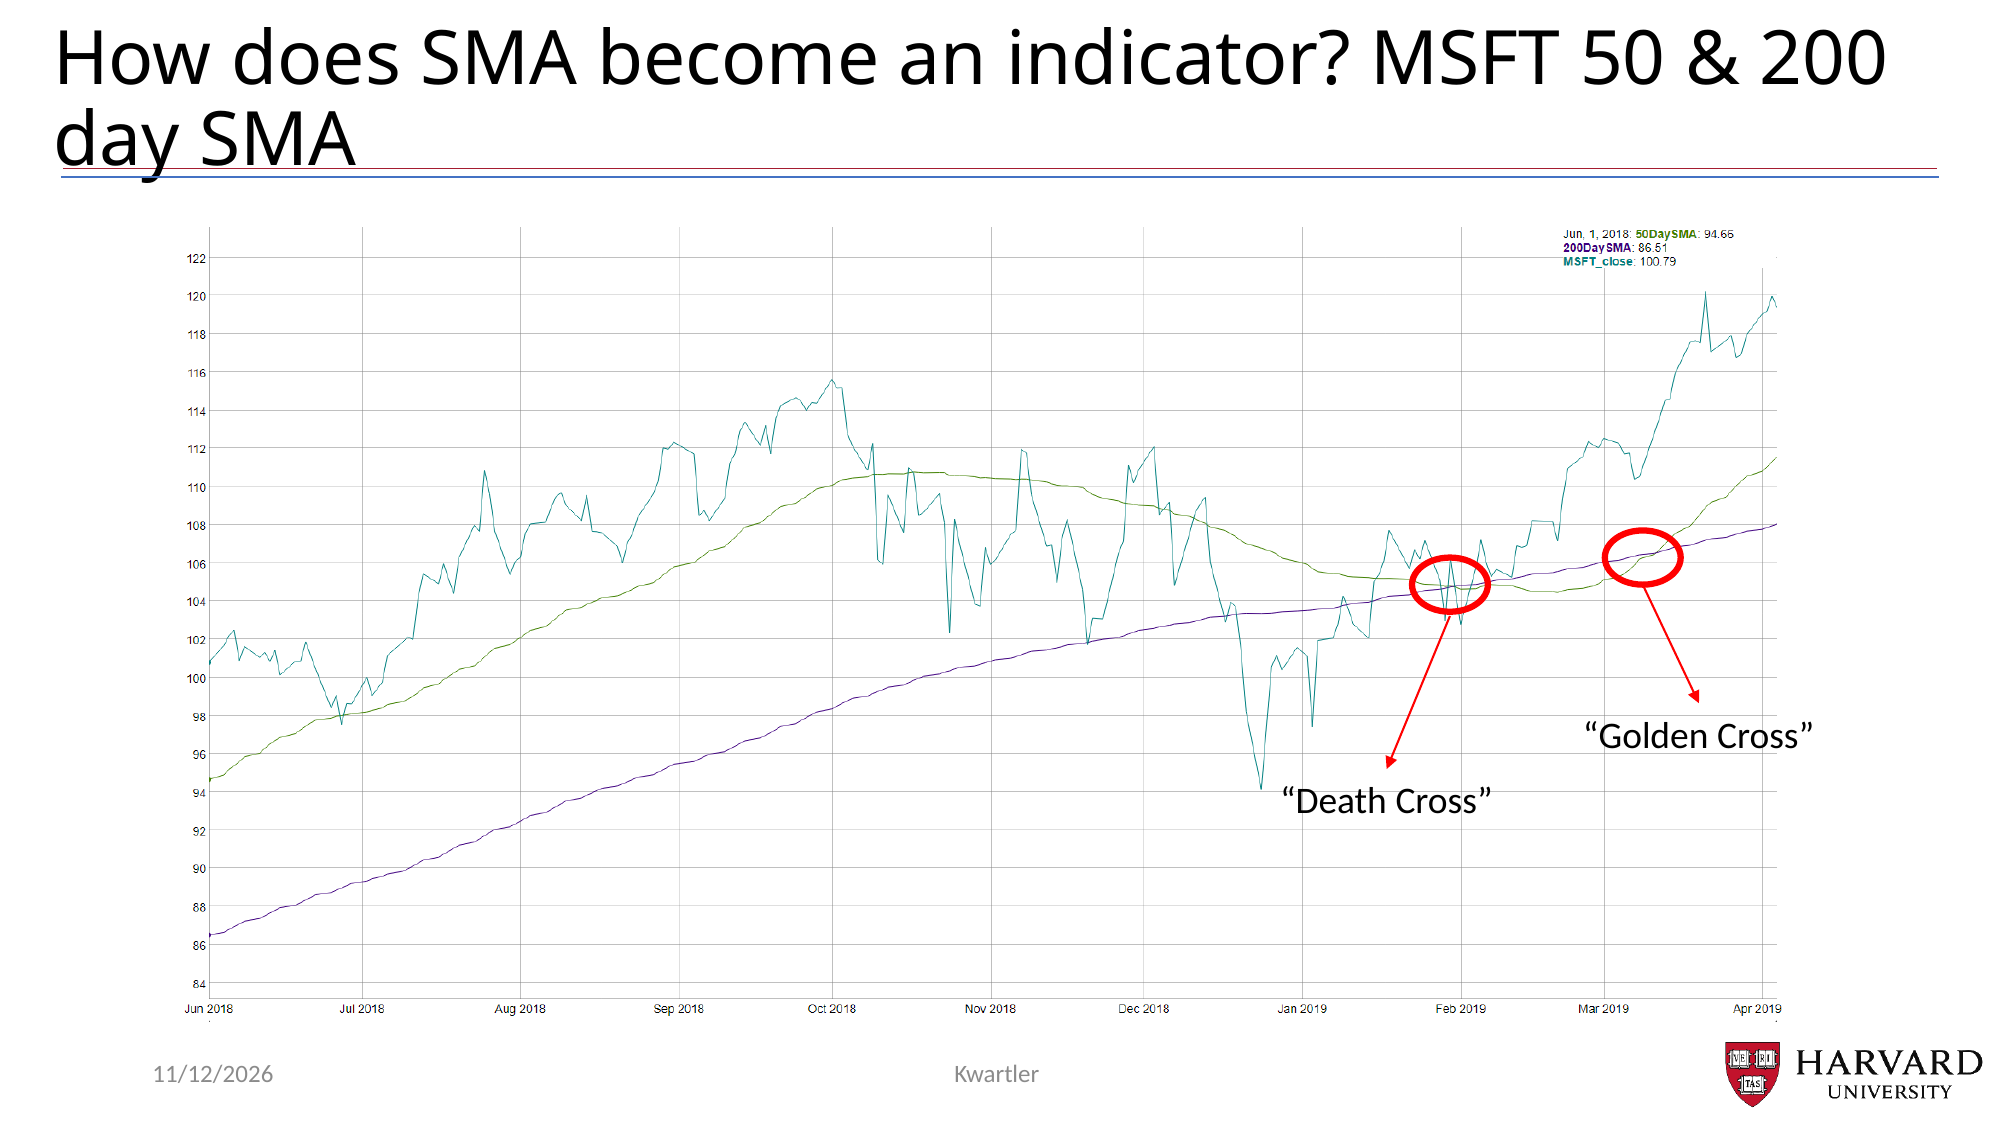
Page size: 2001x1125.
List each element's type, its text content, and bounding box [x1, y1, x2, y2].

picture [1703, 1024, 2001, 1125]
footer Kwartler [662, 1042, 1338, 1103]
title How does SMA become an indicator? MSFT 50 & 200 day SMA [38, 59, 1961, 142]
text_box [157, 219, 1843, 1022]
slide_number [137, 1042, 588, 1103]
